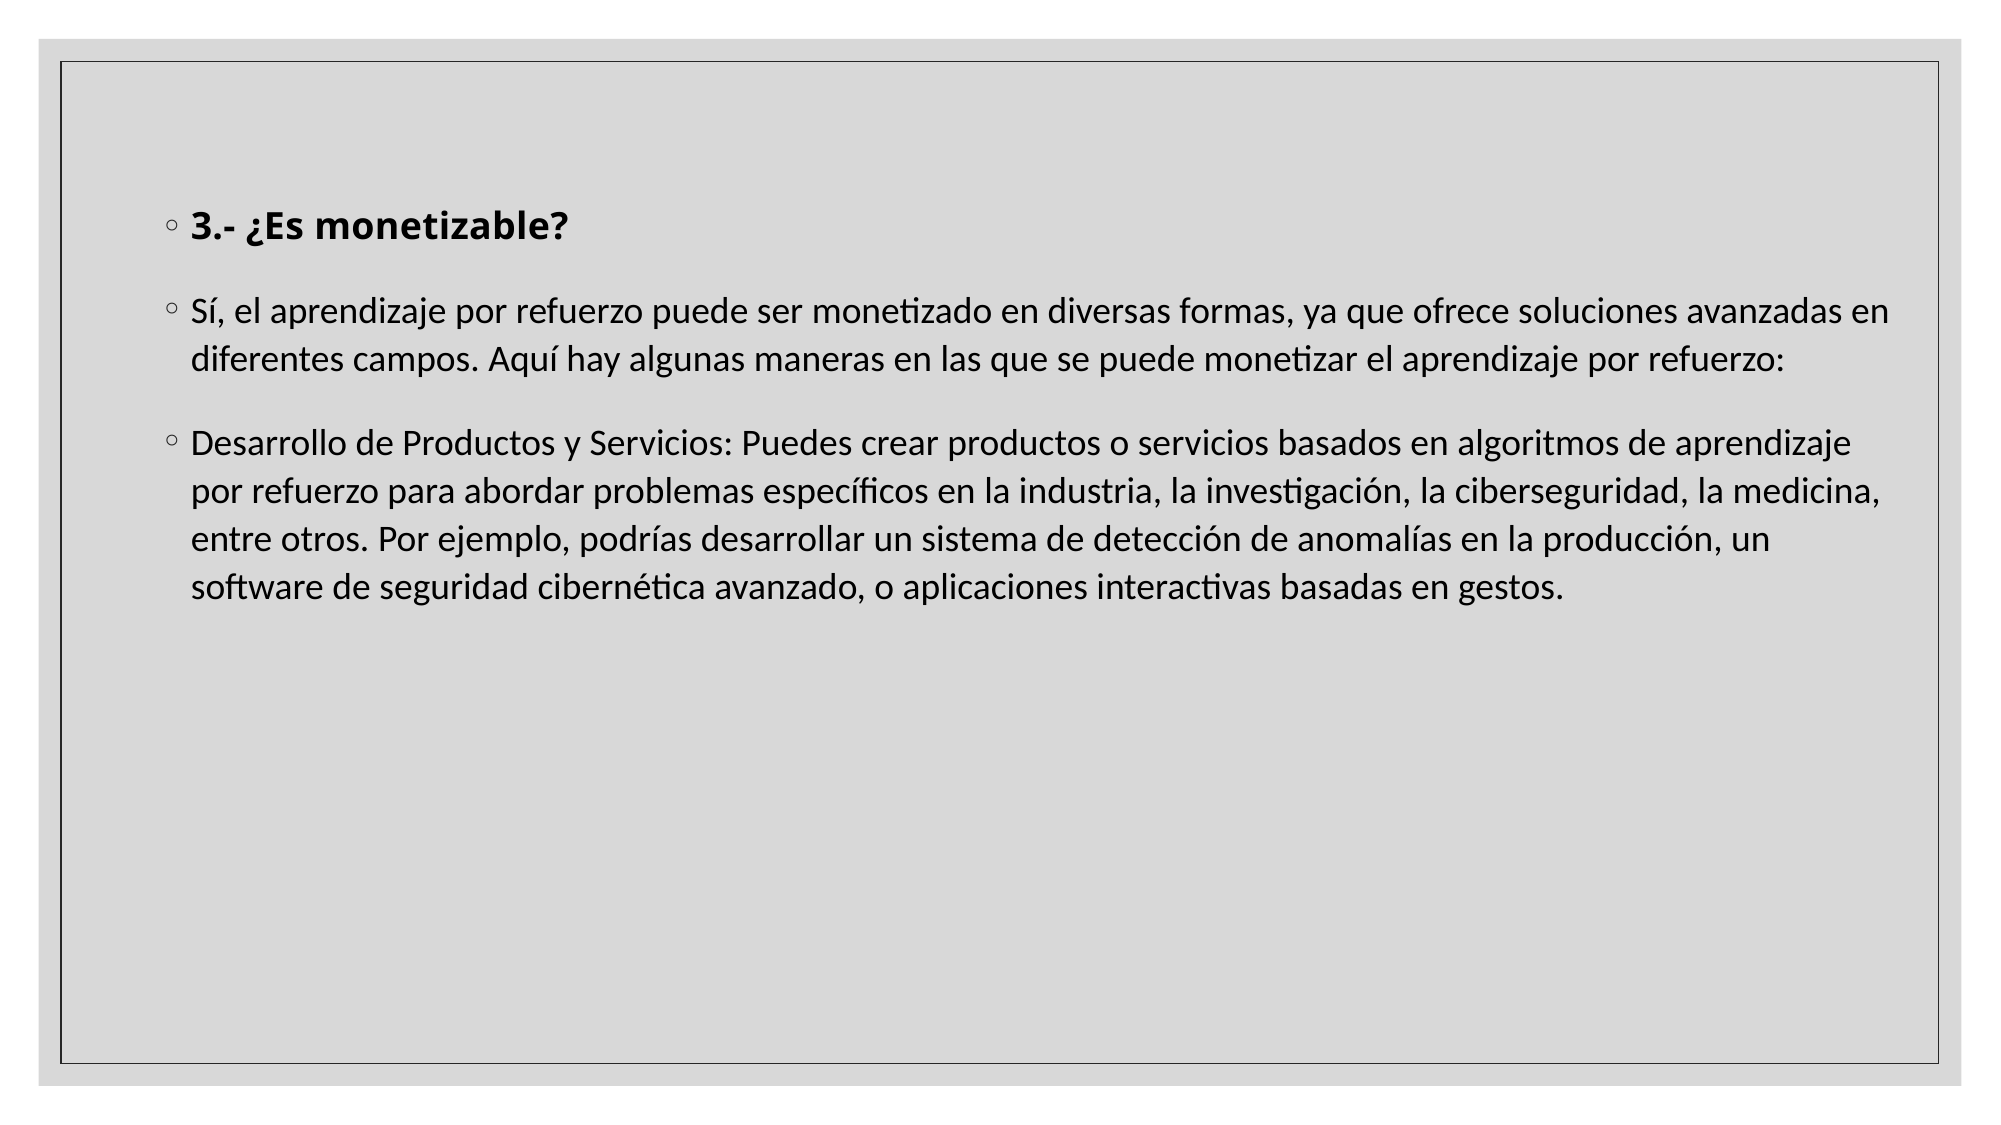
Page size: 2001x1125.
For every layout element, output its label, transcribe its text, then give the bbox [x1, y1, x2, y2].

list 3.- ¿Es monetizable? Sí, el aprendizaje por refuerzo puede ser monetizado en diversas formas, ya que ofrece soluciones avanzadas en diferentes campos. Aquí hay algunas maneras en las que se puede monetizar el aprendizaje por refuerzo: Desarrollo de Productos y Servicios: Puedes crear productos o servicios basados en algoritmos de aprendizaje por refuerzo para abordar problemas específicos en la industria, la investigación, la ciberseguridad, la medicina, entre otros. Por ejemplo, podrías desarrollar un sistema de detección de anomalías en la producción, un software de seguridad cibernética avanzado, o aplicaciones interactivas basadas en gestos. [145, 191, 1921, 934]
